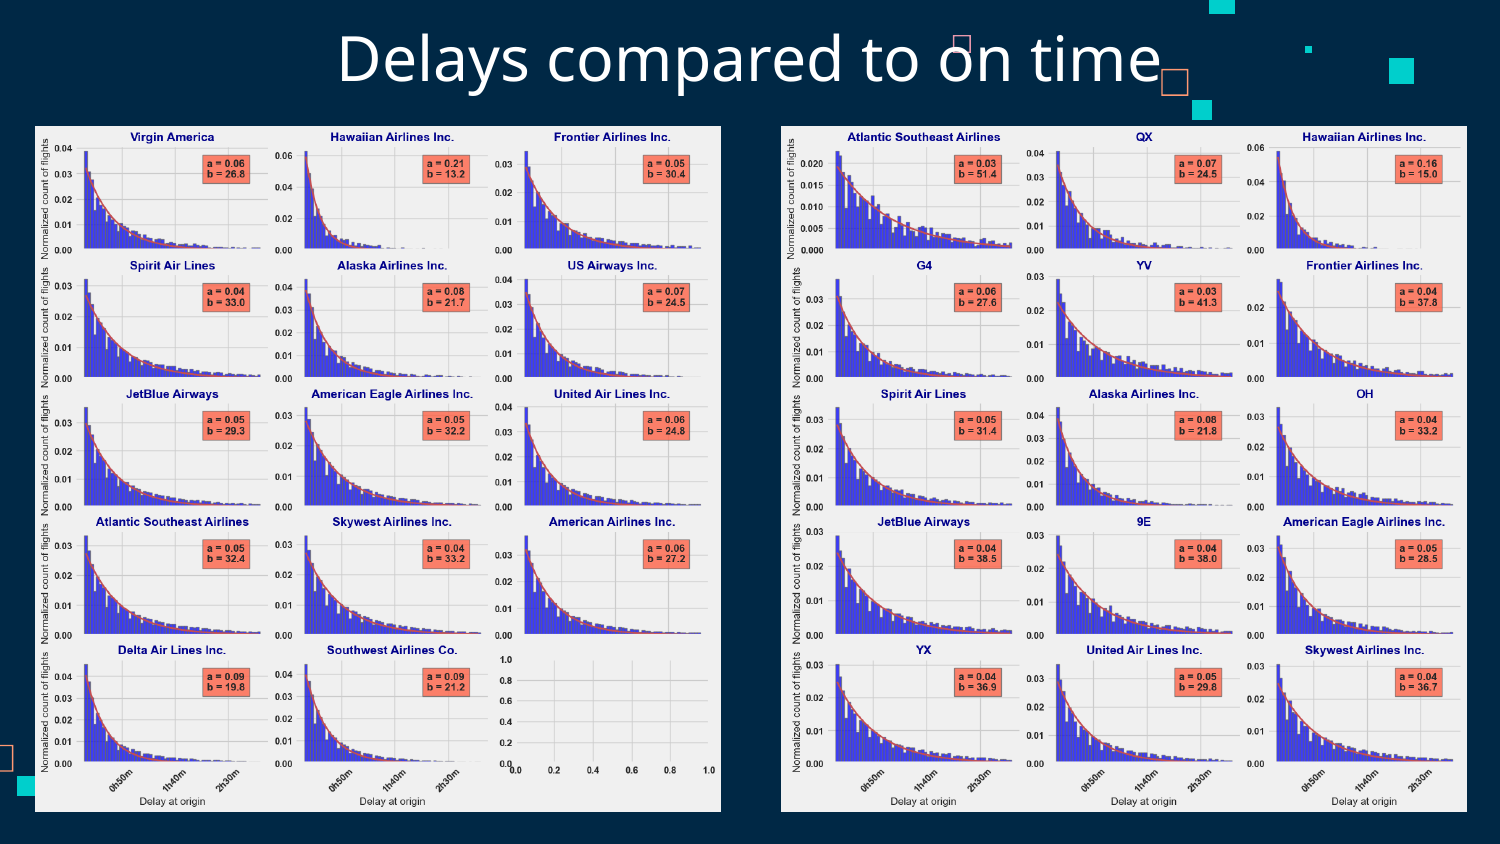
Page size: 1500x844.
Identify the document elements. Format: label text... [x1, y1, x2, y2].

picture [781, 126, 1467, 812]
picture [35, 126, 721, 812]
title Delays compared to on time [317, 13, 1183, 109]
